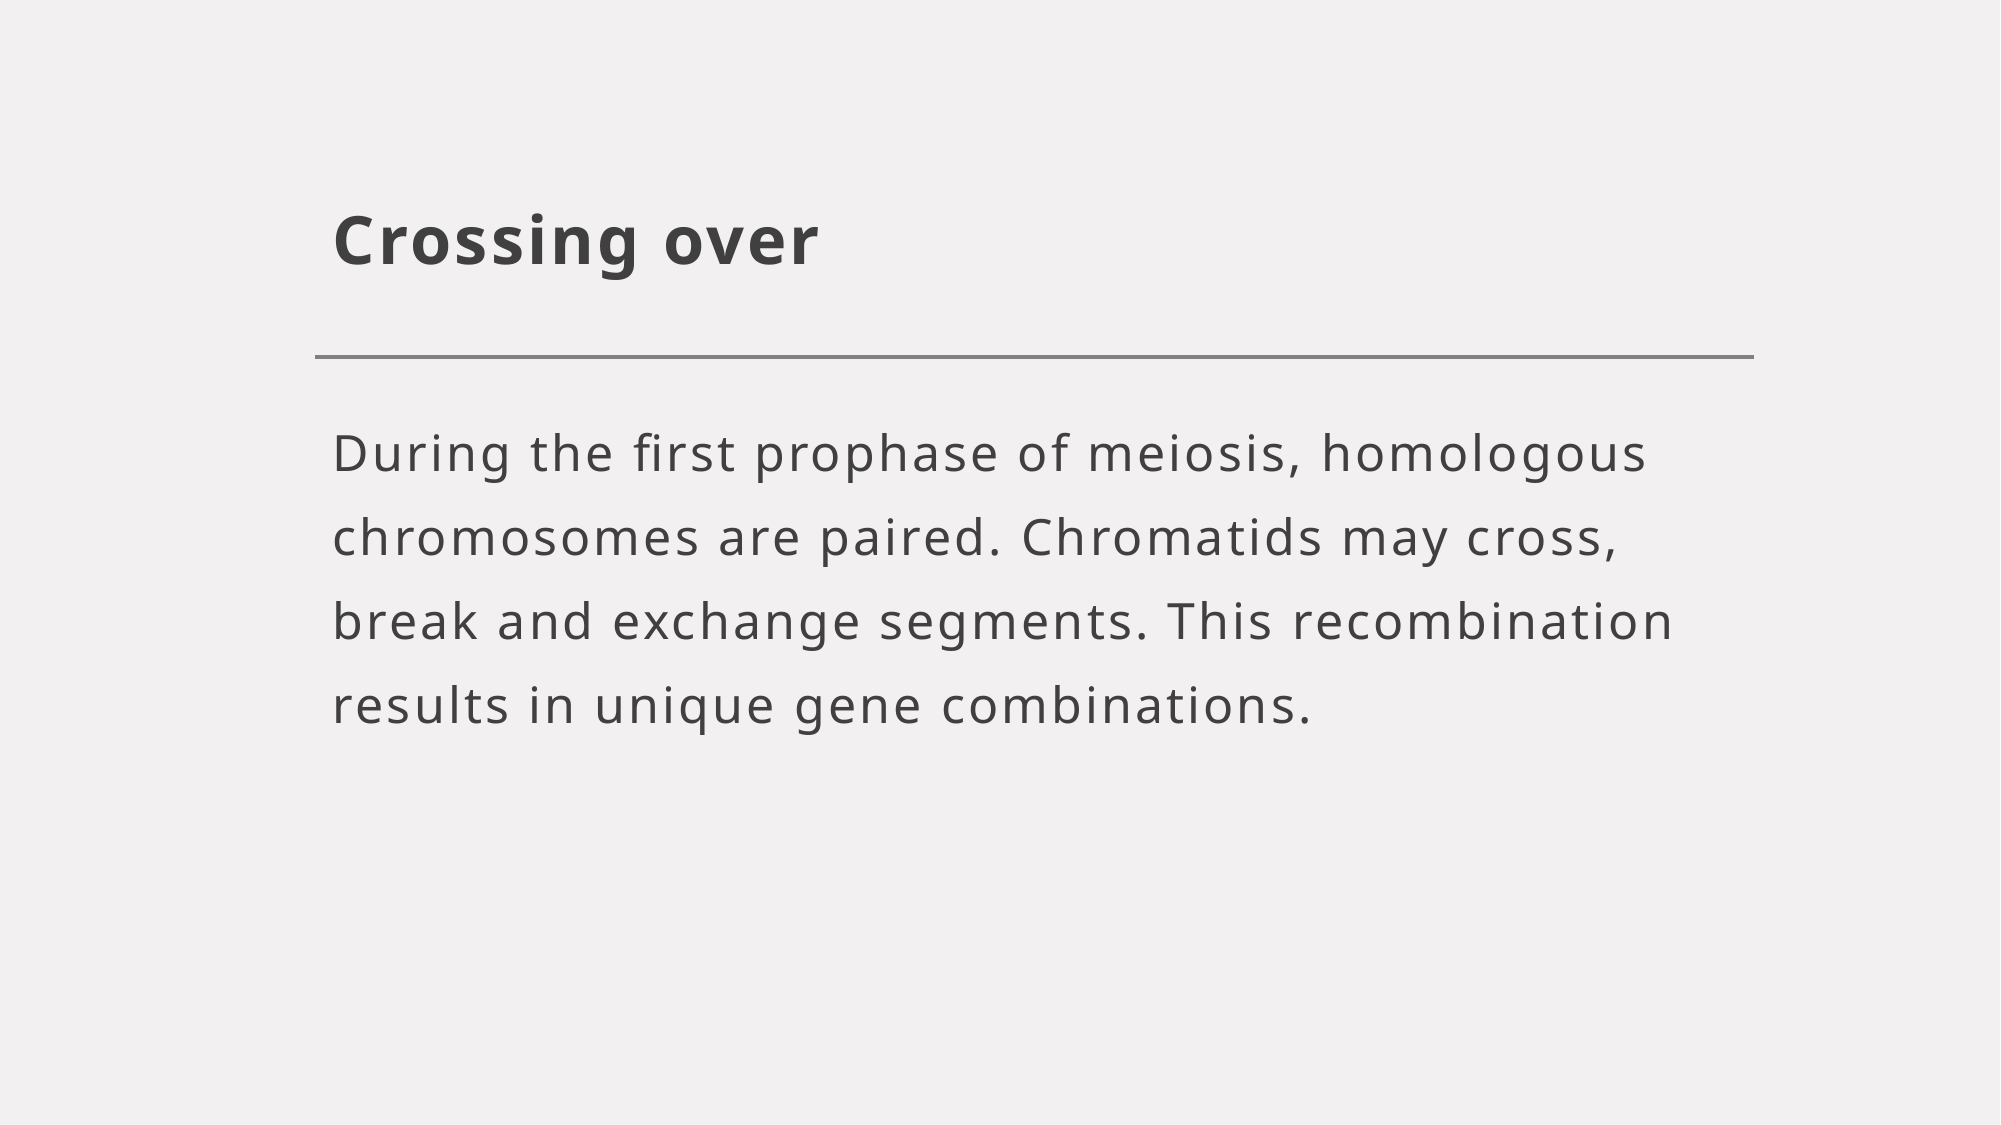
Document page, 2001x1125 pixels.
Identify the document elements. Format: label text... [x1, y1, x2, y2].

list During the first prophase of meiosis, homologous chromosomes are paired. Chromatids may cross, break and exchange segments. This recombination results in unique gene combinations. [315, 379, 1754, 979]
title Crossing over [315, 72, 1754, 294]
